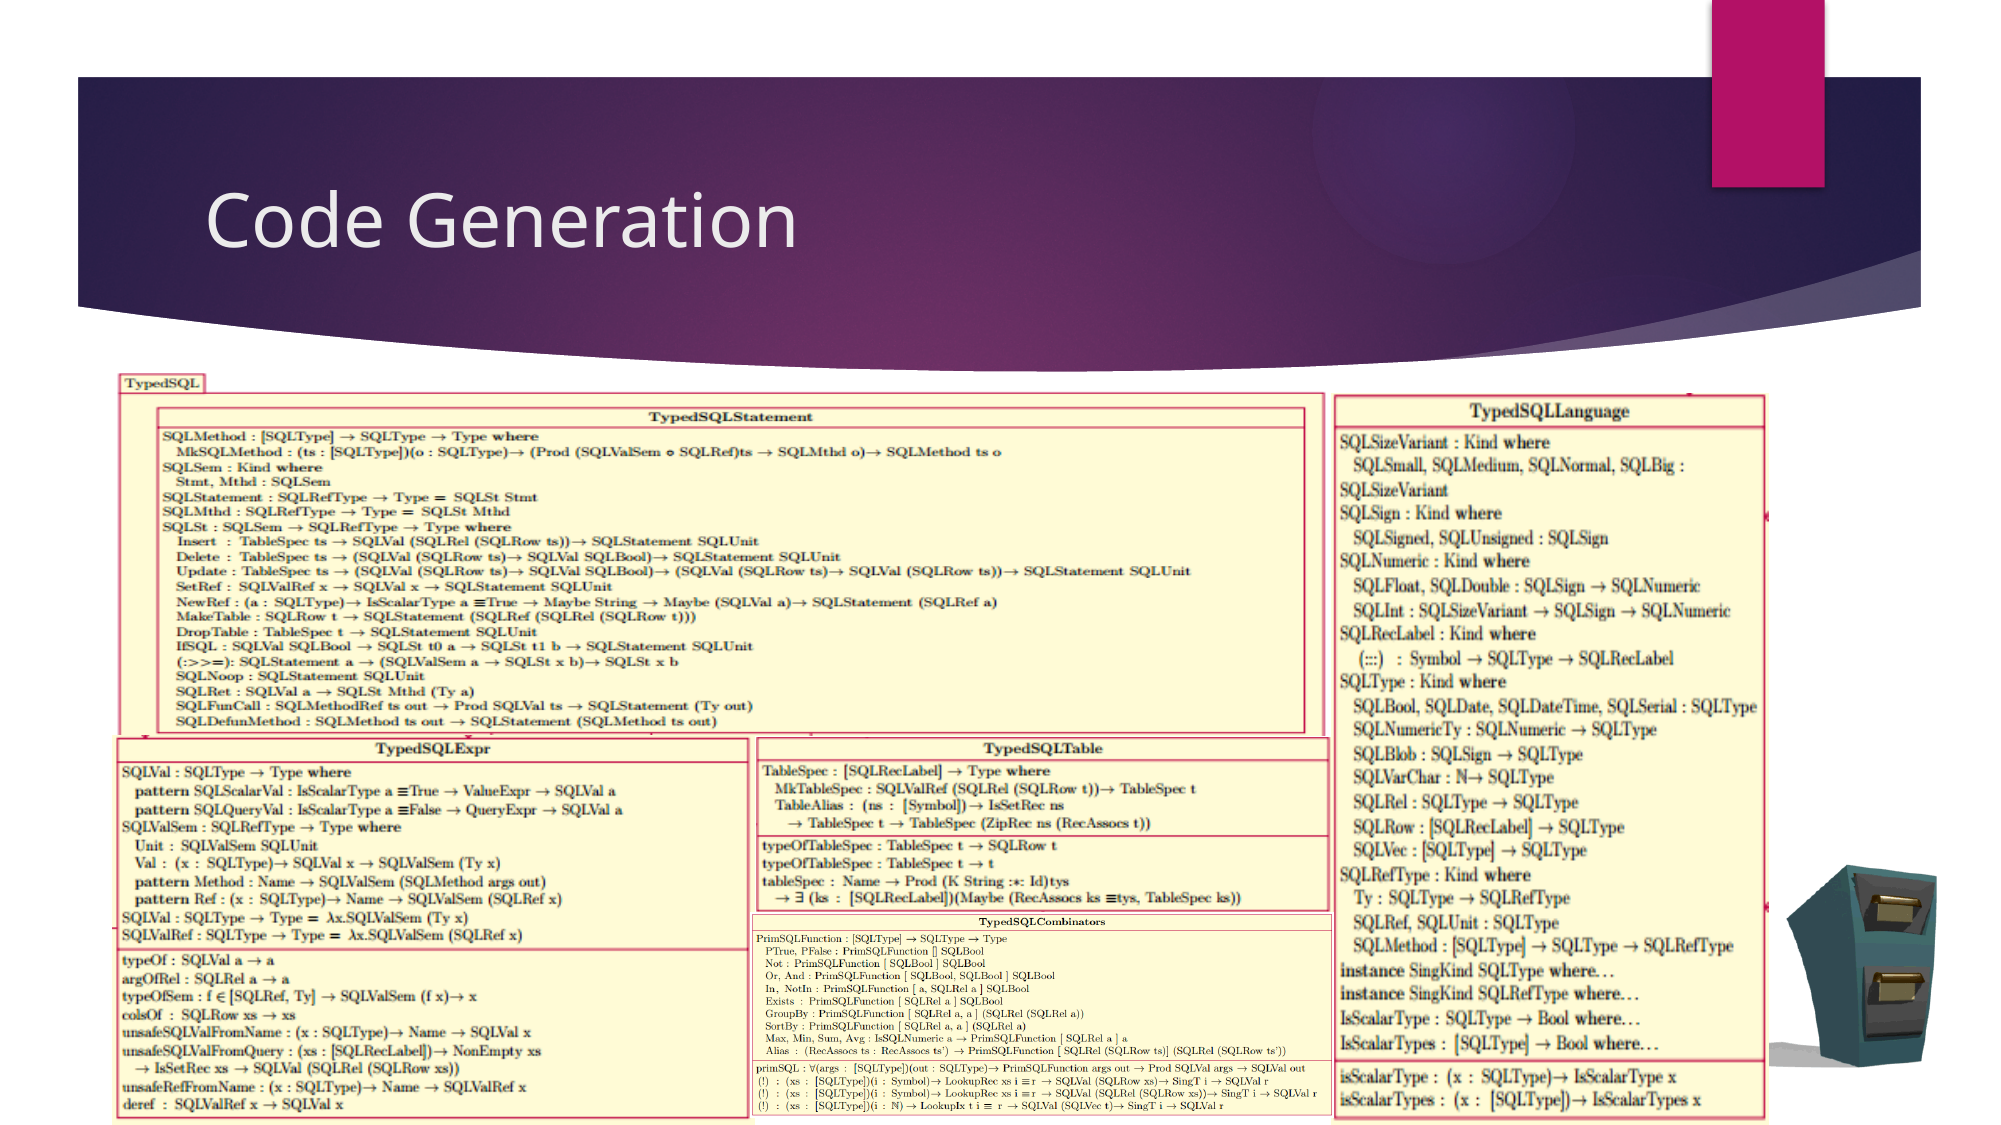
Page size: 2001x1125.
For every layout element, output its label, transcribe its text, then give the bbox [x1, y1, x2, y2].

picture [108, 372, 2000, 1125]
title Code Generation [189, 159, 1627, 276]
